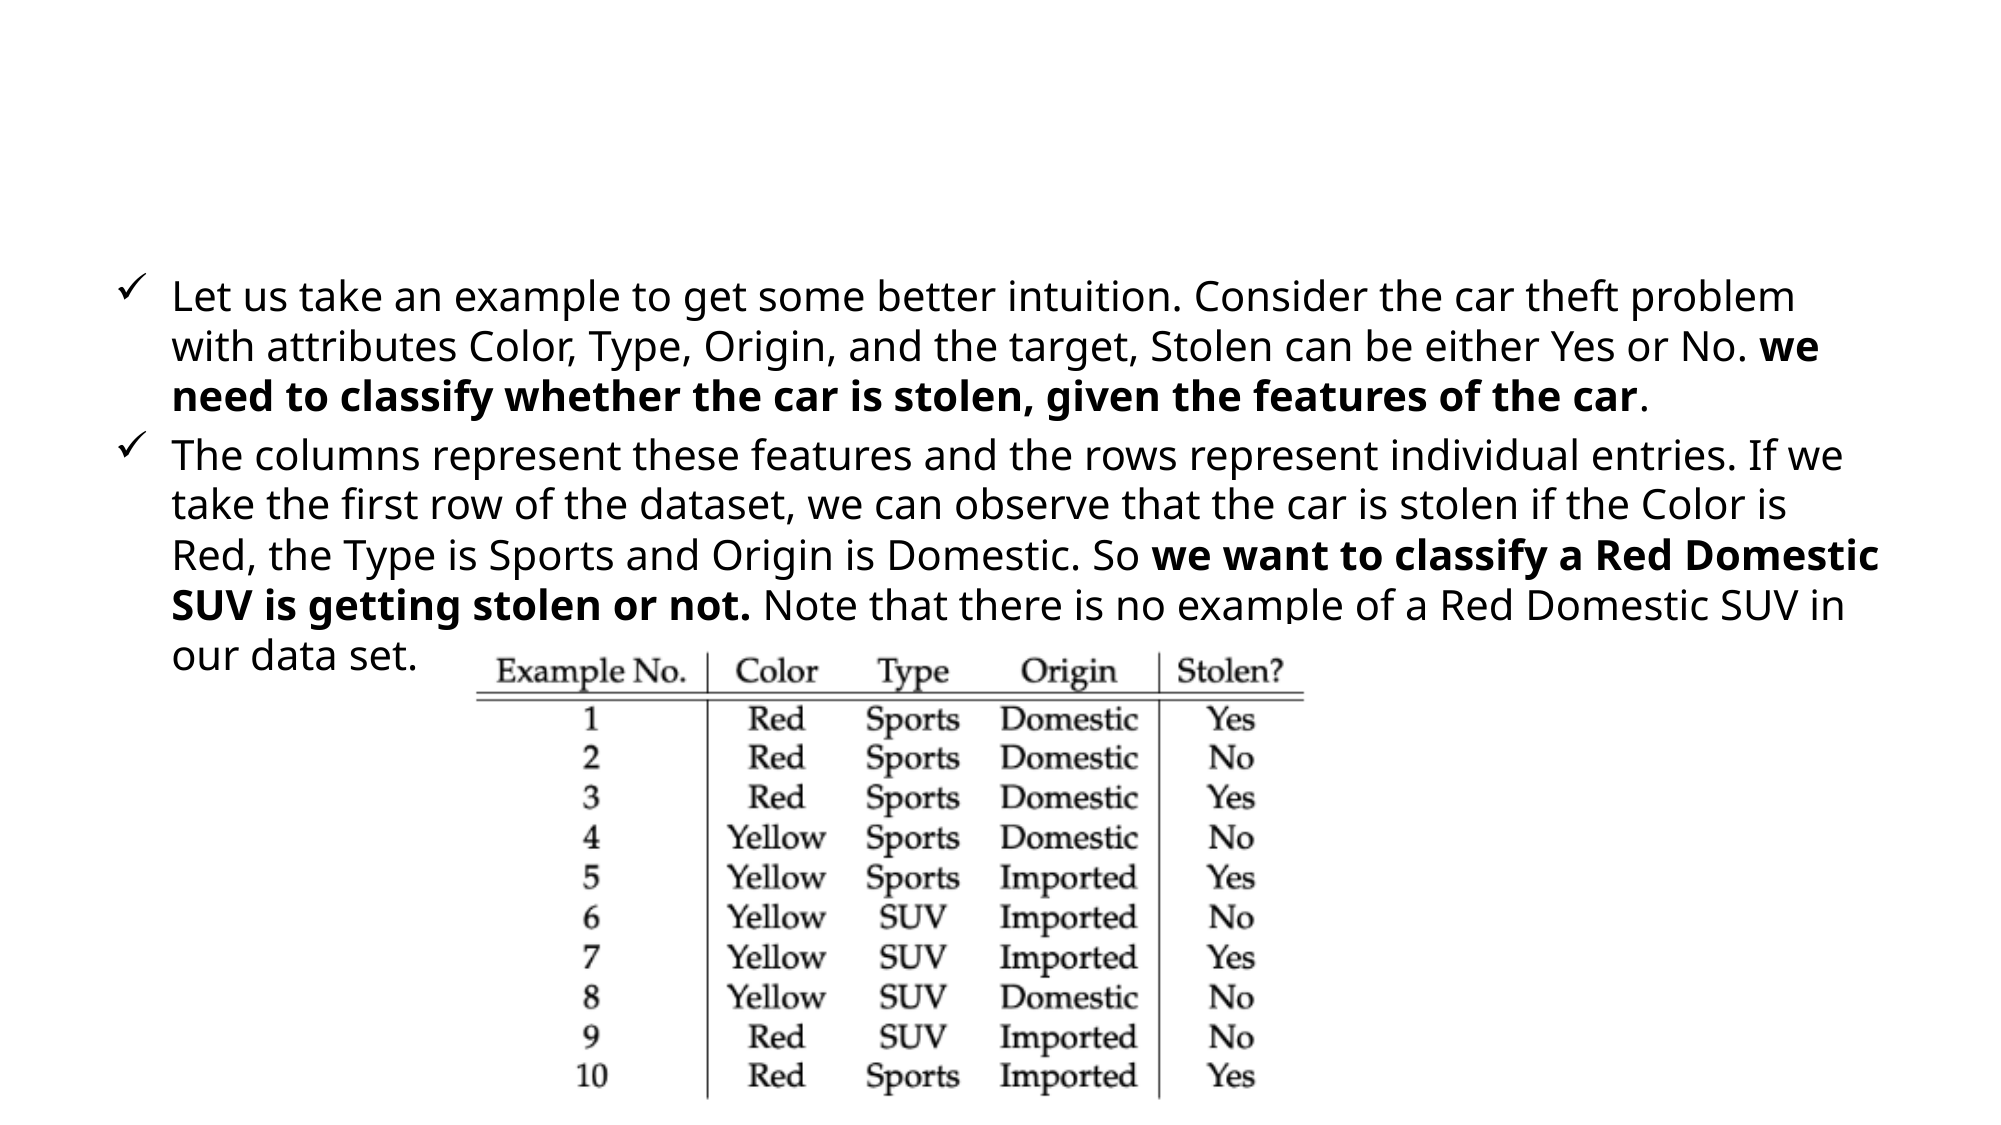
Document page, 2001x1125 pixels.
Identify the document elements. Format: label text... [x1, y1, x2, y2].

picture [462, 624, 1308, 1123]
list Let us take an example to get some better intuition. Consider the car theft problem with attributes Color, Type, Origin, and the target, Stolen can be either Yes or No. we need to classify whether the car is stolen, given the features of the car. The columns represent these features and the rows represent individual entries. If we take the first row of the dataset, we can observe that the car is stolen if the Color is Red, the Type is Sports and Origin is Domestic. So we want to classify a Red Domestic SUV is getting stolen or not. Note that there is no example of a Red Domestic SUV in our data set. [99, 262, 1900, 1005]
